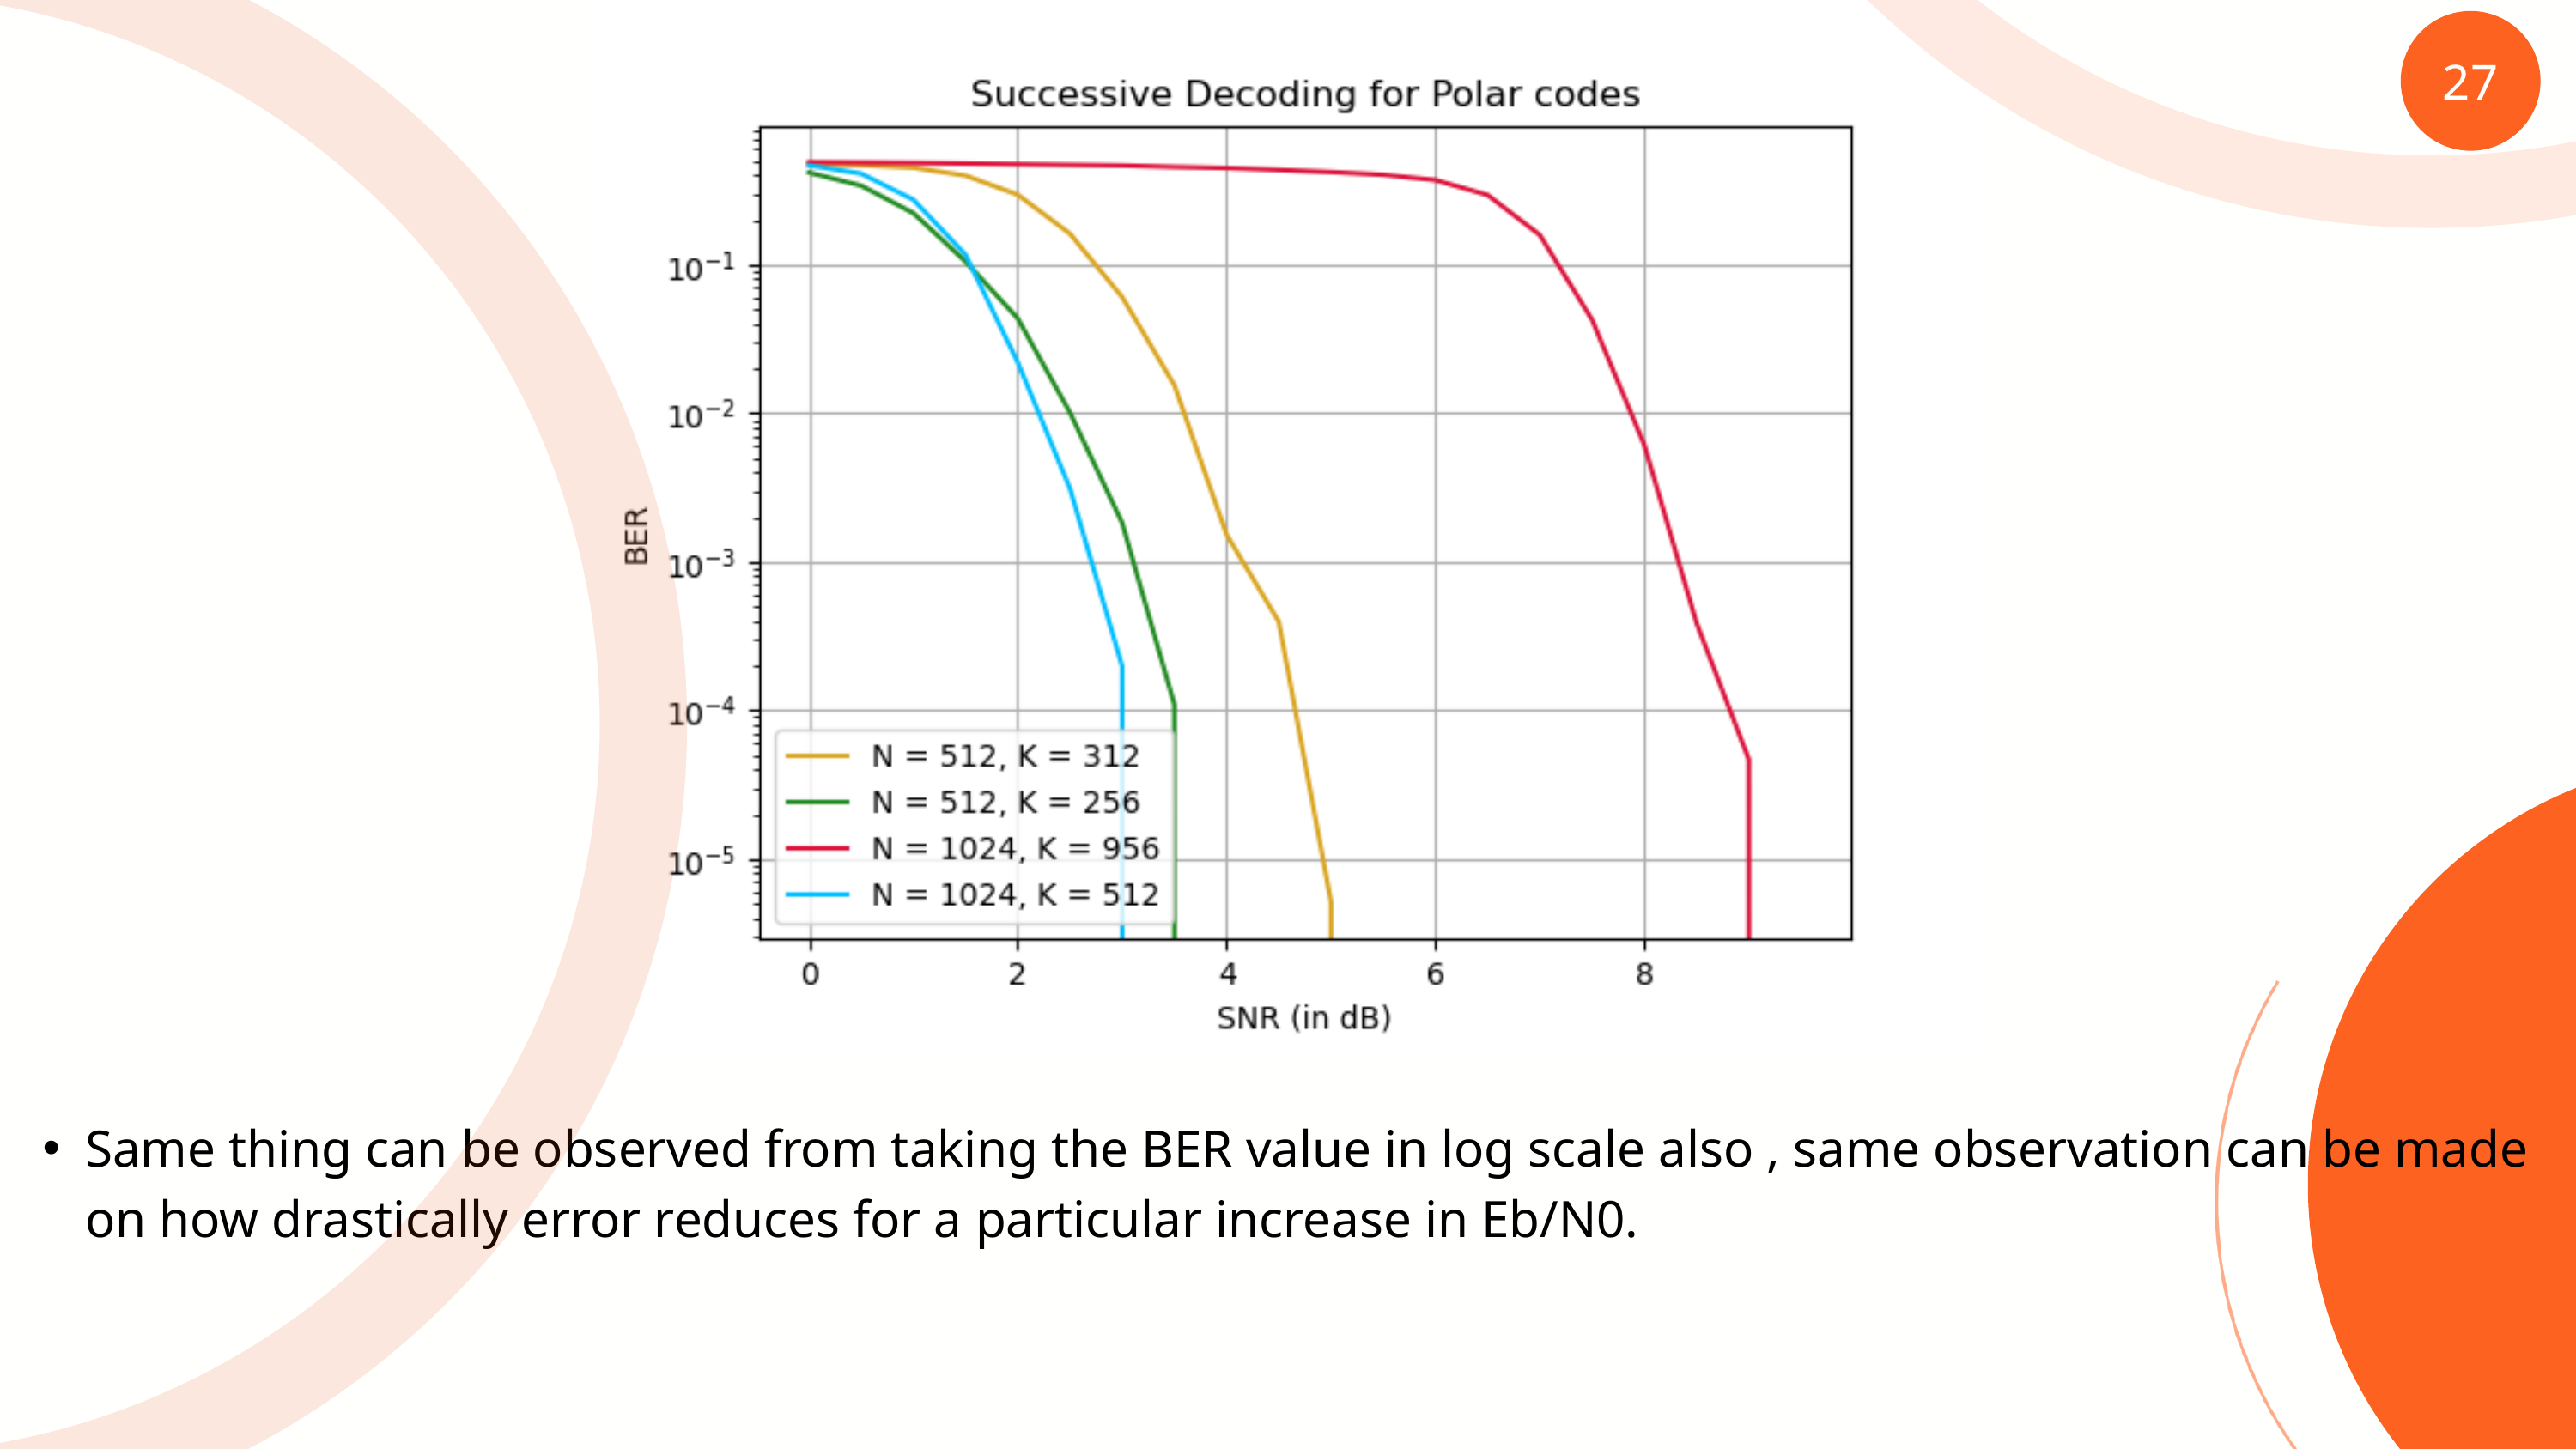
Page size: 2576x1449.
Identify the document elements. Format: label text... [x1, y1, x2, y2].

text_box Same thing can be observed from taking the BER value in log scale also , same observation can be made on how drastically error reduces for a particular increase in Eb/N0. [648, 1106, 2209, 1247]
text_box [648, 0, 1992, 1056]
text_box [1656, 0, 2576, 192]
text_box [0, 0, 644, 1449]
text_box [2214, 757, 2576, 1449]
